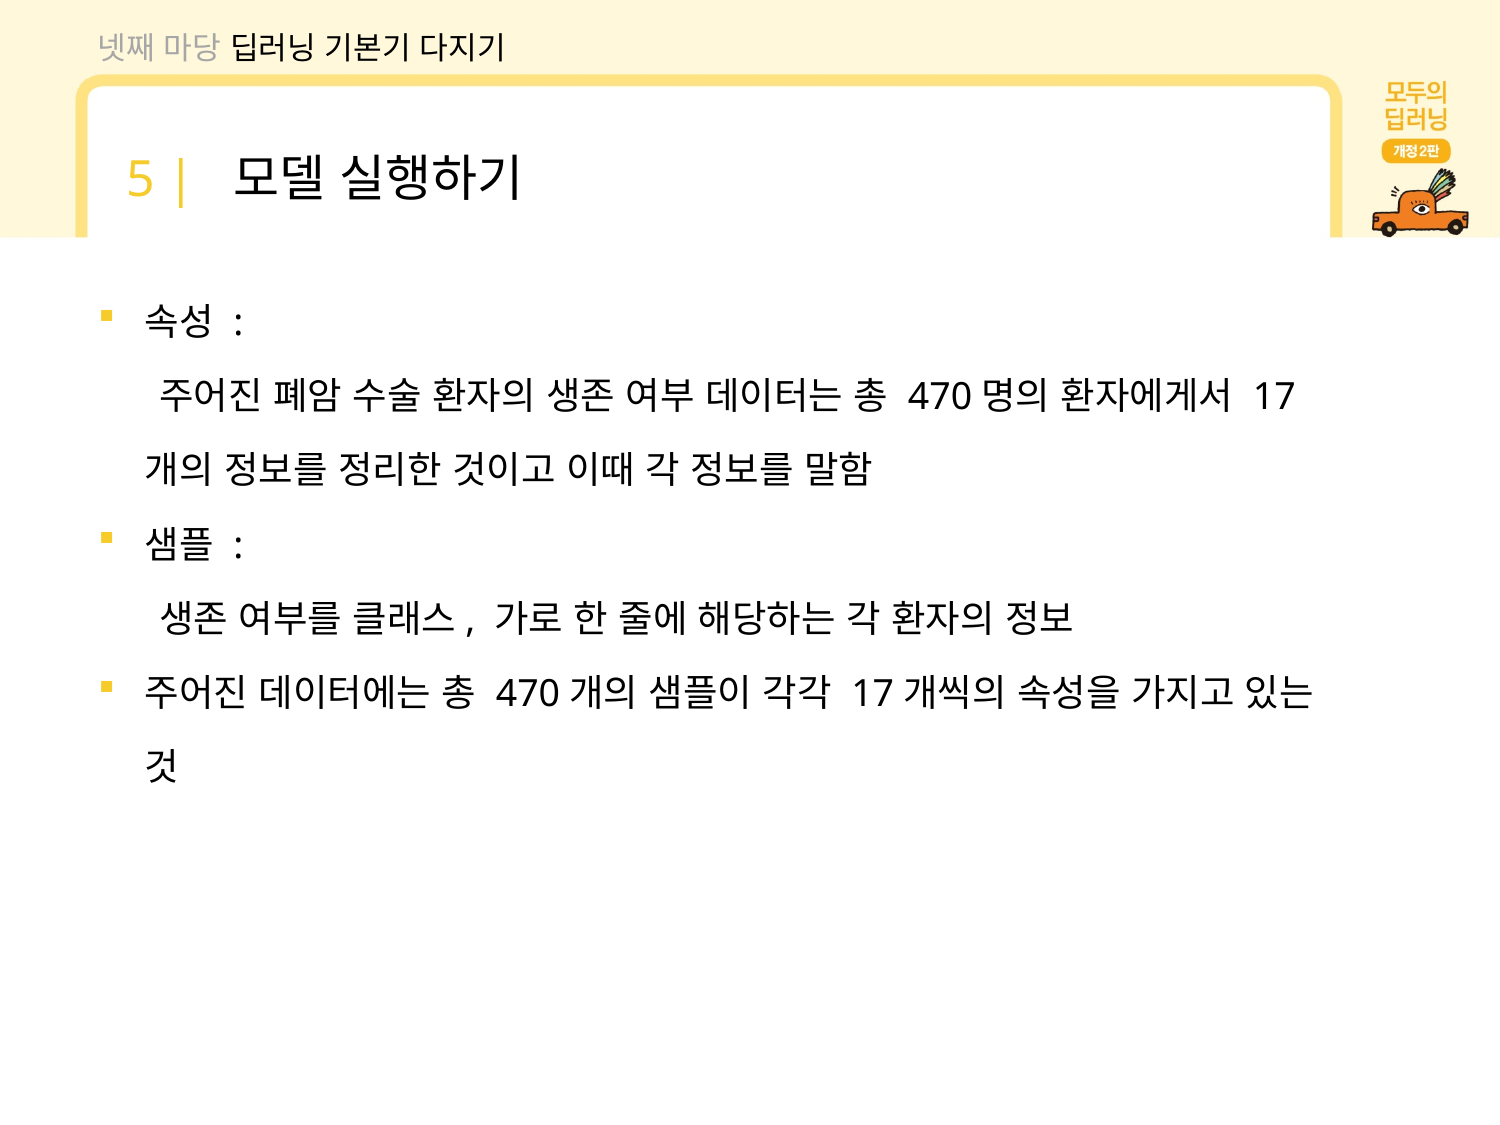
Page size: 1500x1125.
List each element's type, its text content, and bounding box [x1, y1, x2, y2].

text_box 속성 : 주어진 폐암 수술 환자의 생존 여부 데이터는 총 470명의 환자에게서 17개의 정보를 정리한 것이고 이때 각 정보를 말함 샘플 : 생존 여부를 클래스, 가로 한 줄에 해당하는 각 환자의 정보 주어진 데이터에는 총 470개의 샘플이 각각 17개씩의 속성을 가지고 있는 것 [83, 261, 1340, 796]
picture [0, 0, 1500, 1125]
text_box 넷째 마당 딥러닝 기본기 다지기 [82, 0, 1133, 74]
text_box 5 | 모델 실행하기 [111, 99, 1309, 214]
